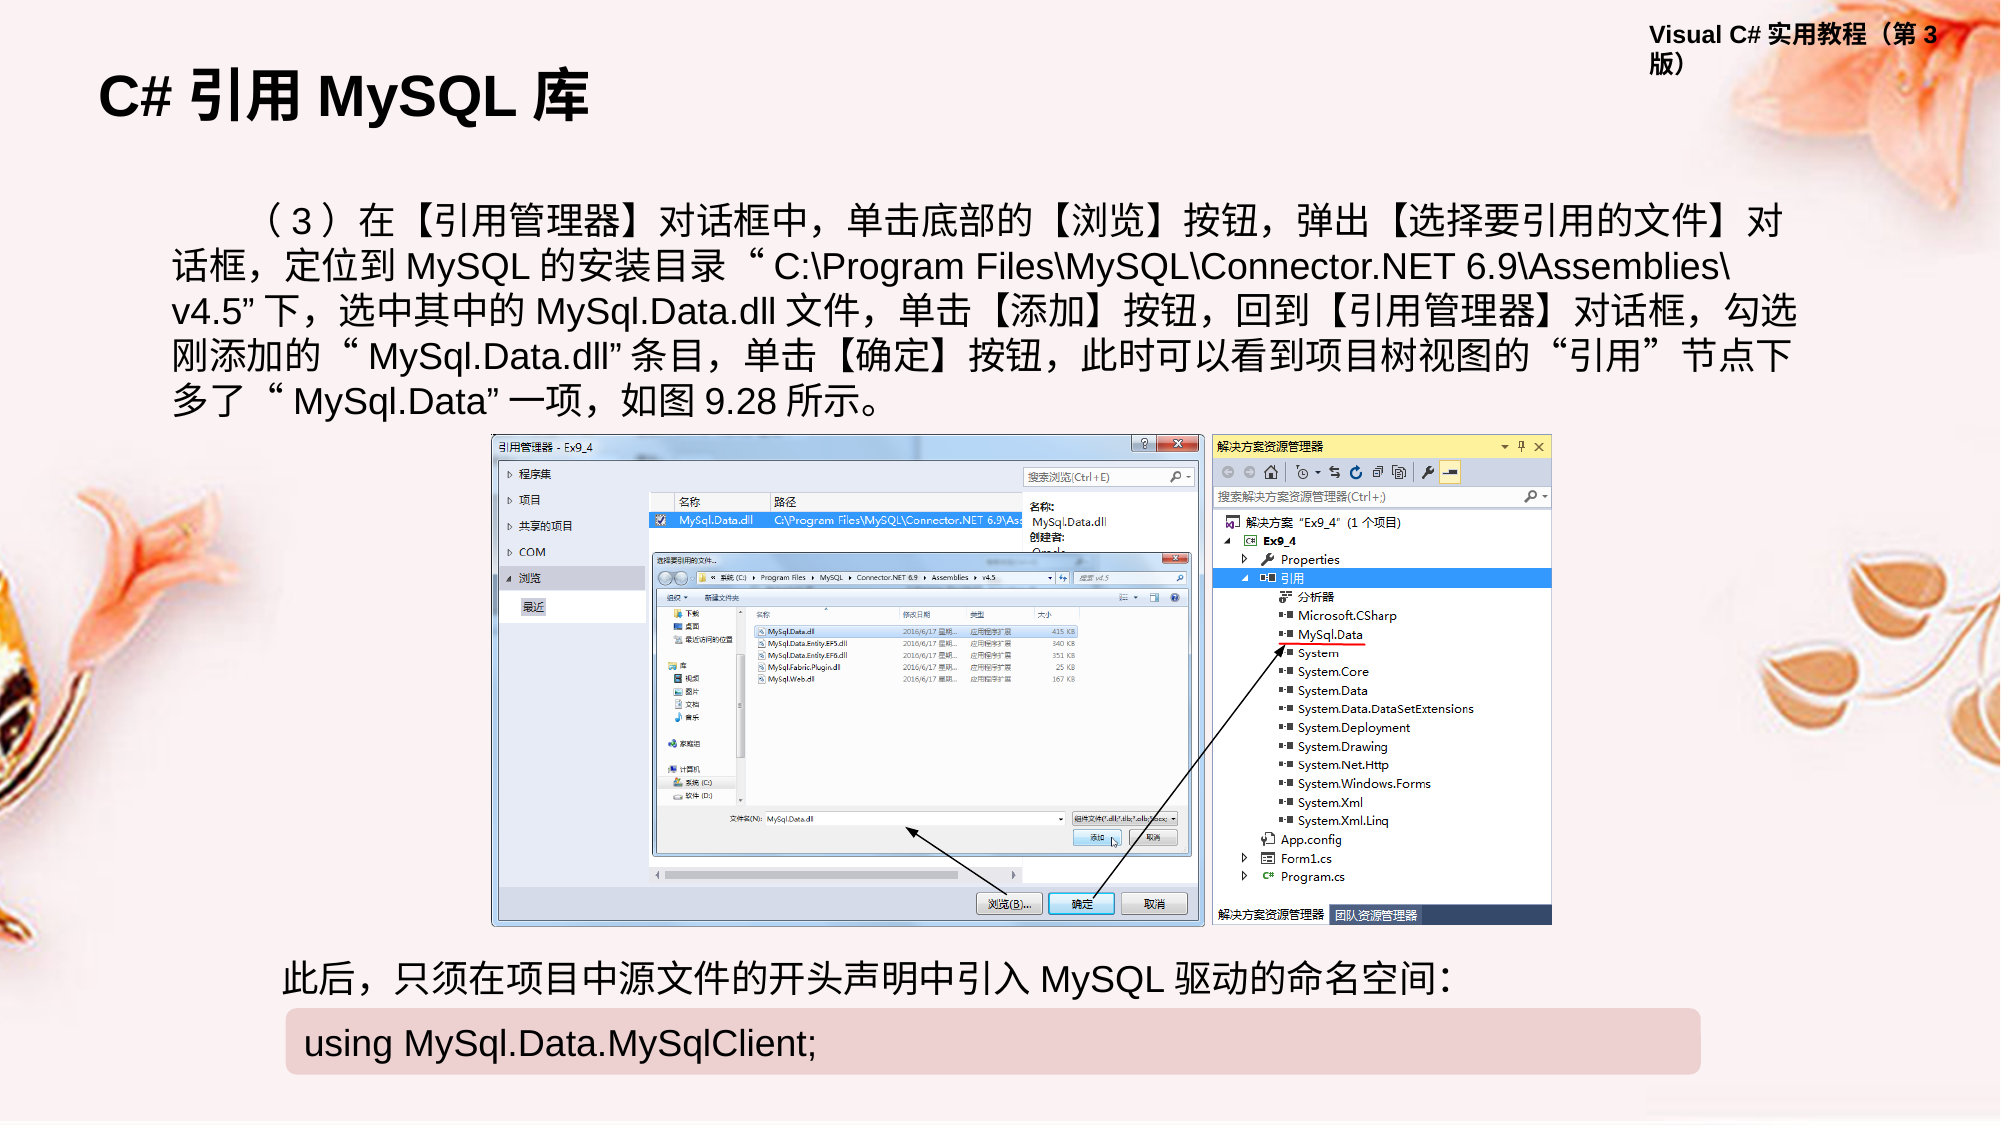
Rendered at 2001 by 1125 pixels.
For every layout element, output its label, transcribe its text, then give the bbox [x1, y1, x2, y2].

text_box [488, 432, 1555, 929]
text_box C#引用MySQL库 [83, 58, 1846, 136]
text_box （3）在【引用管理器】对话框中，单击底部的【浏览】按钮，弹出【选择要引用的文件】对话框，定位到MySQL的安装目录“C:\Program Files\MySQL\Connector.NET 6.9\Assemblies\v4.5”下，选中其中的MySql.Data.dll文件，单击【添加】按钮，回到【引用管理器】对话框，勾选刚添加的“MySql.Data.dll”条目，单击【确定】按钮，此时可以看到项目树视图的“引用”节点下多了“MySql.Data”一项，如图9.28所示。 [156, 190, 1830, 430]
picture [0, 0, 2001, 1125]
text_box 此后，只须在项目中源文件的开头声明中引入MySQL驱动的命名空间： [266, 947, 1701, 1008]
text_box using MySql.Data.MySqlClient; [285, 1008, 1701, 1075]
